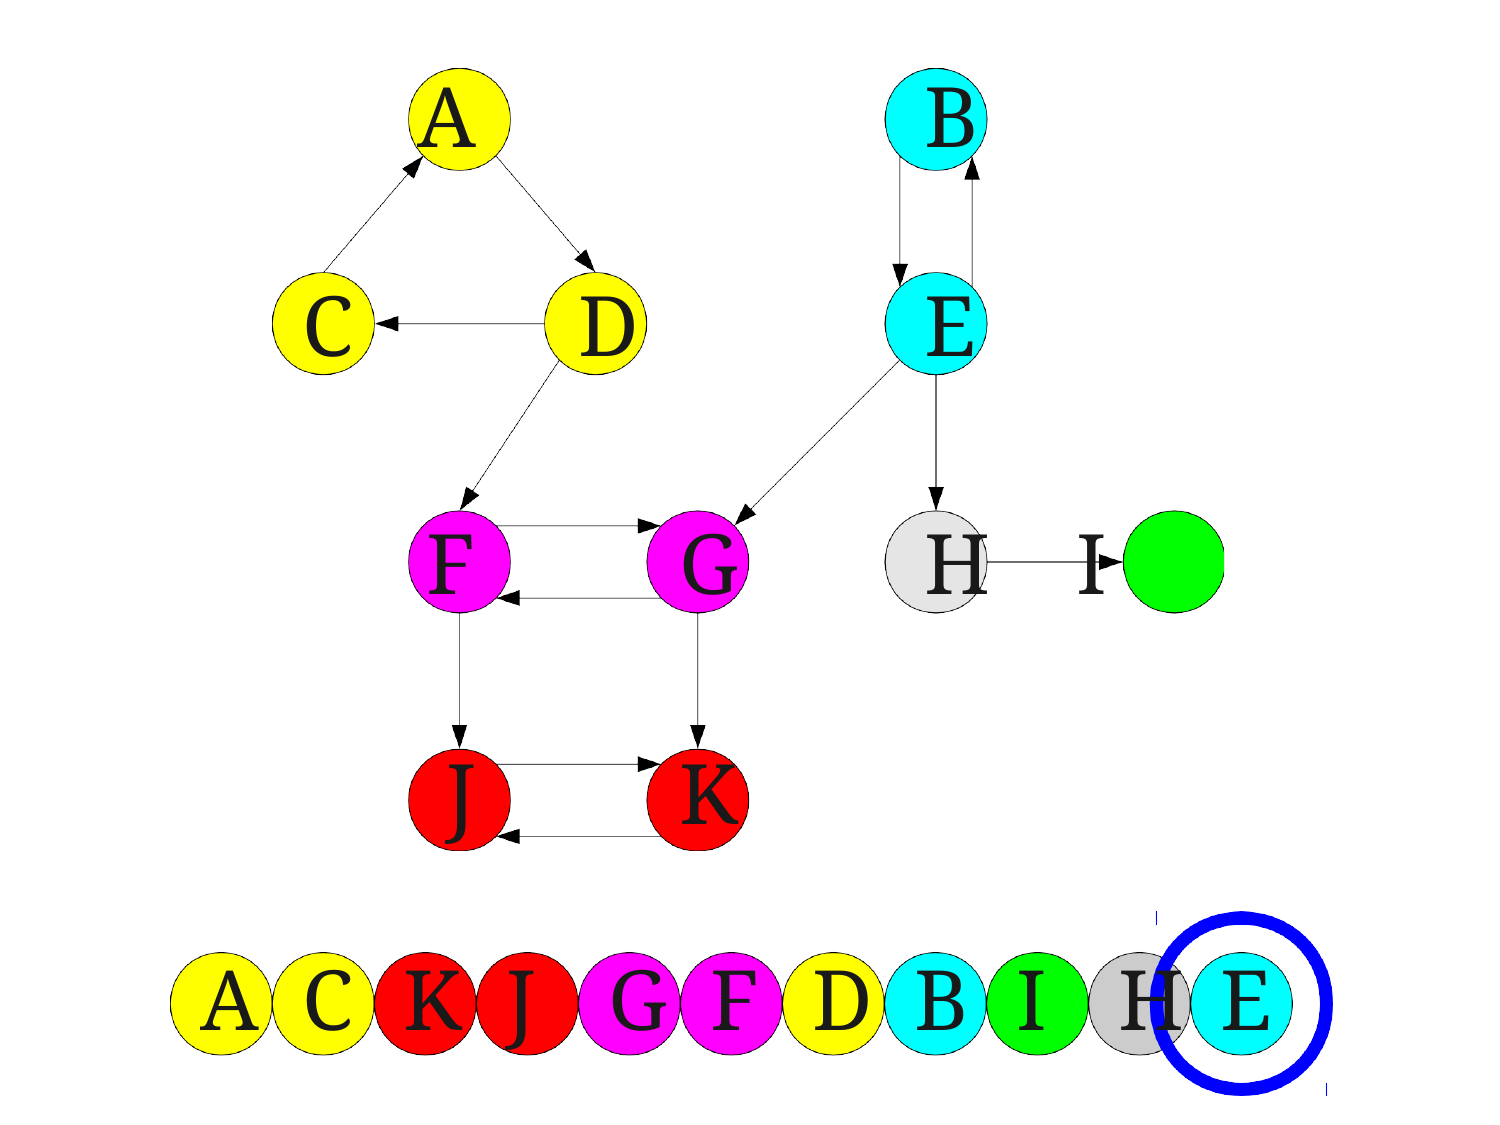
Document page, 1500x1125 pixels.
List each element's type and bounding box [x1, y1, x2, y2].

table_cell [297, 222, 1198, 849]
text_box [272, 68, 1225, 851]
text_box [170, 911, 1333, 1096]
table_header [297, 78, 1198, 222]
